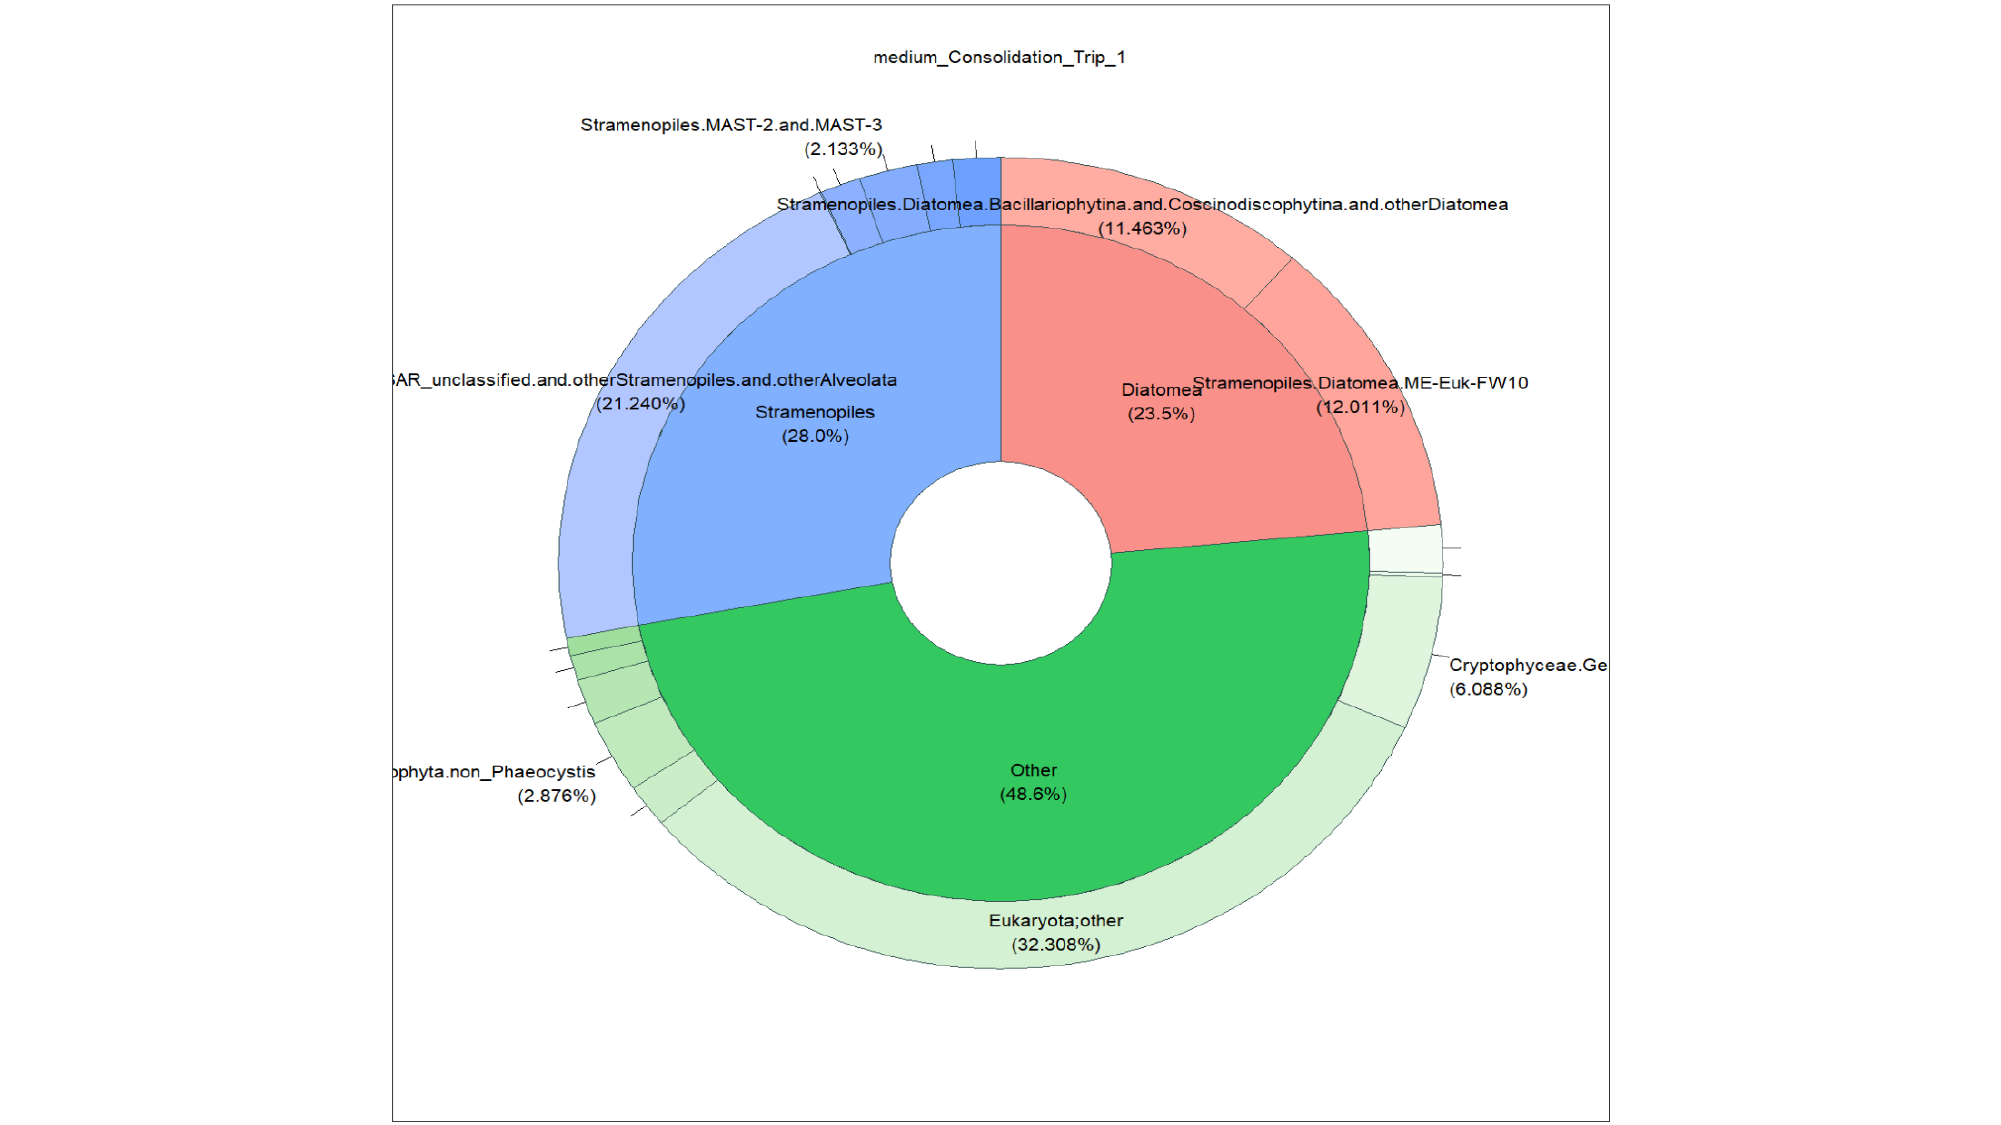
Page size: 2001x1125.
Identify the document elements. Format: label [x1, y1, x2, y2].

picture [389, 0, 1611, 1125]
